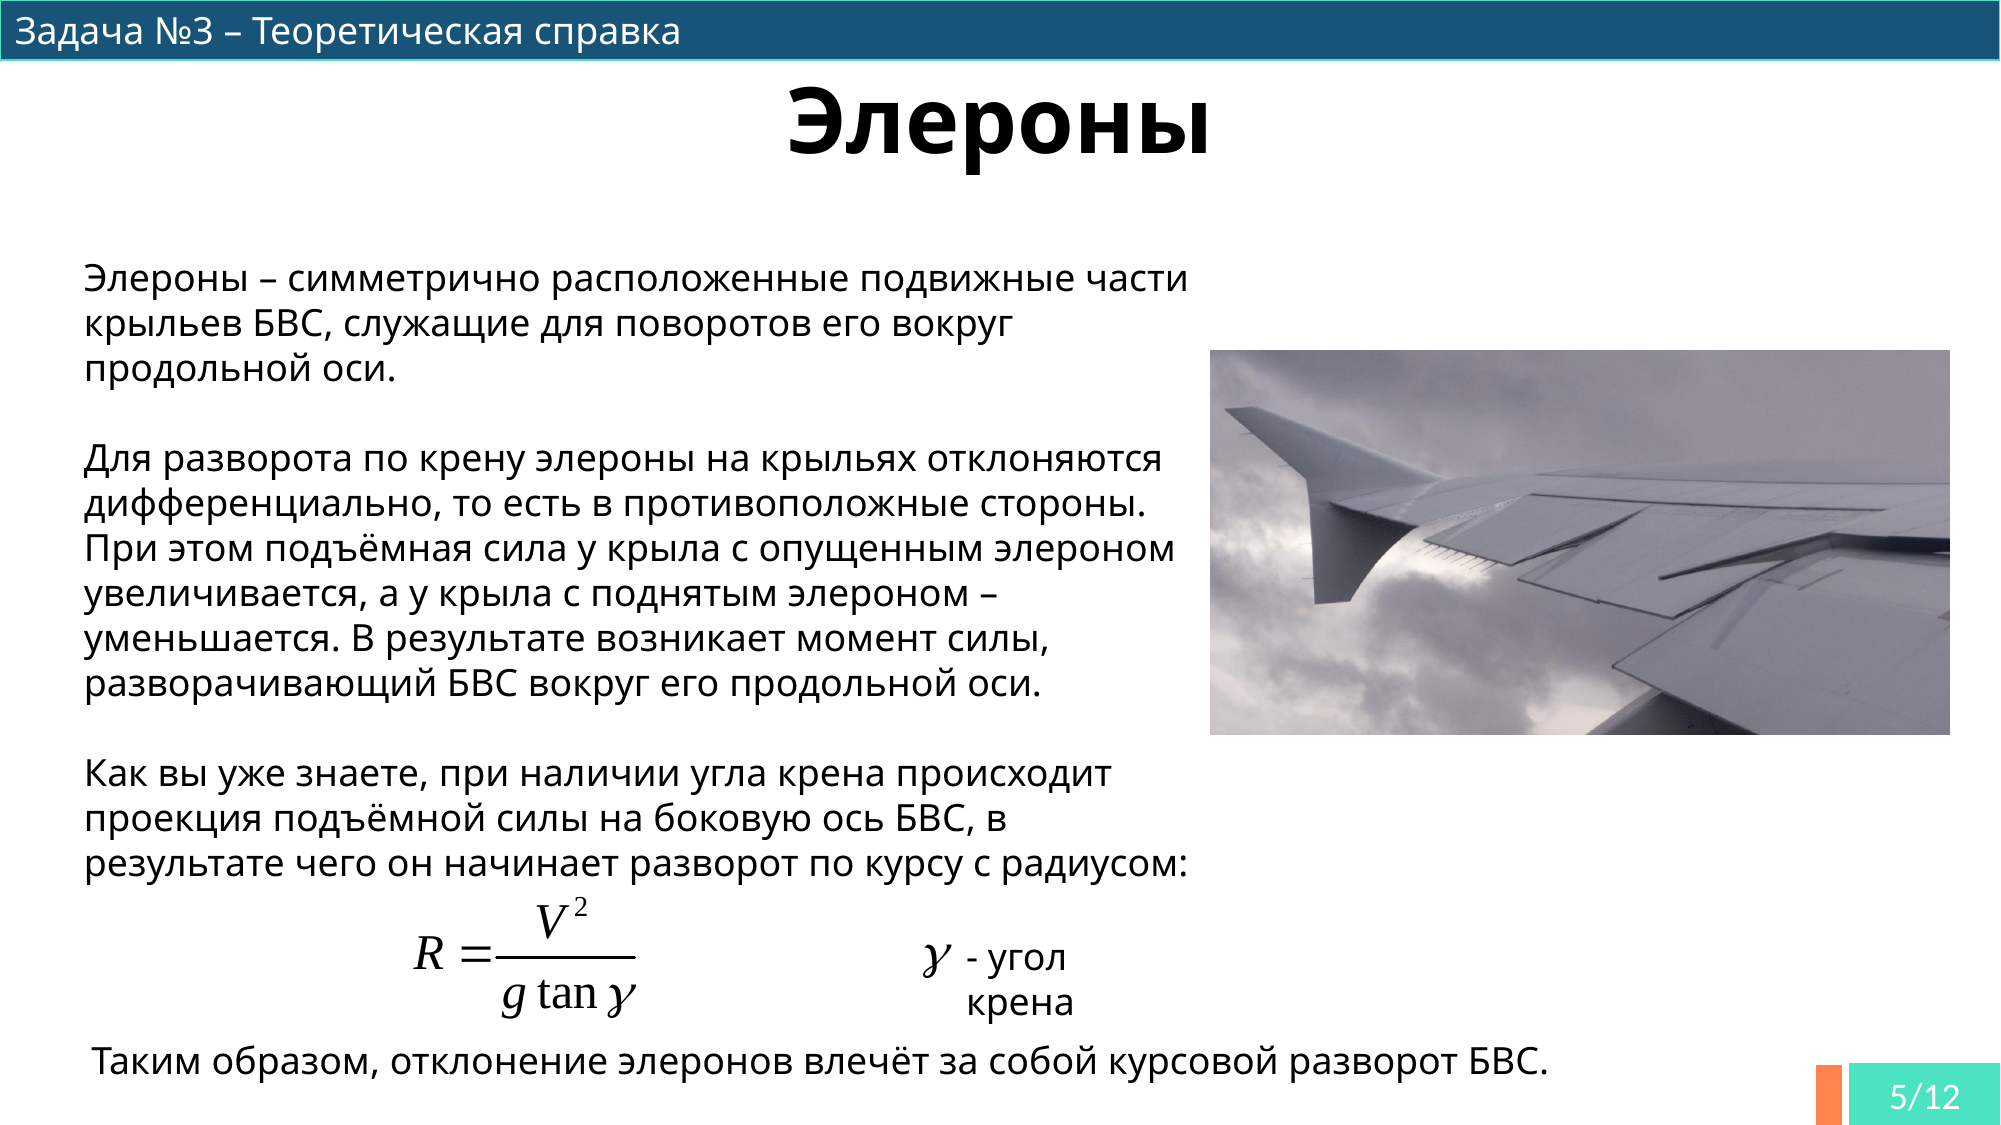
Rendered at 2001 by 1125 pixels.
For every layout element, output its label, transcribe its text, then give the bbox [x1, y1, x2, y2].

picture [1210, 350, 1950, 735]
text_box Элероны – симметрично расположенные подвижные части крыльев БВС, служащие для поворотов его вокруг продольной оси. Для разворота по крену элероны на крыльях отклоняются дифференциально, то есть в противоположные стороны. При этом подъёмная сила у крыла с опущенным элероном увеличивается, а у крыла с поднятым элероном – уменьшается. В результате возникает момент силы, разворачивающий БВС вокруг его продольной оси. Как вы уже знаете, при наличии угла крена происходит проекция подъёмной силы на боковую ось БВС, в результате чего он начинает разворот по курсу с радиусом: [69, 246, 1211, 892]
text_box 5/12 [1849, 1063, 2000, 1125]
text_box [1816, 1065, 1842, 1125]
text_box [408, 888, 640, 1025]
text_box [917, 939, 952, 983]
text_box Таким образом, отклонение элеронов влечёт за собой курсовой разворот БВС. [76, 1030, 1809, 1090]
title Элероны [0, 61, 2000, 188]
text_box Задача №3 – Теоретическая справка [0, 0, 2000, 61]
text_box - угол крена [951, 925, 1197, 1031]
